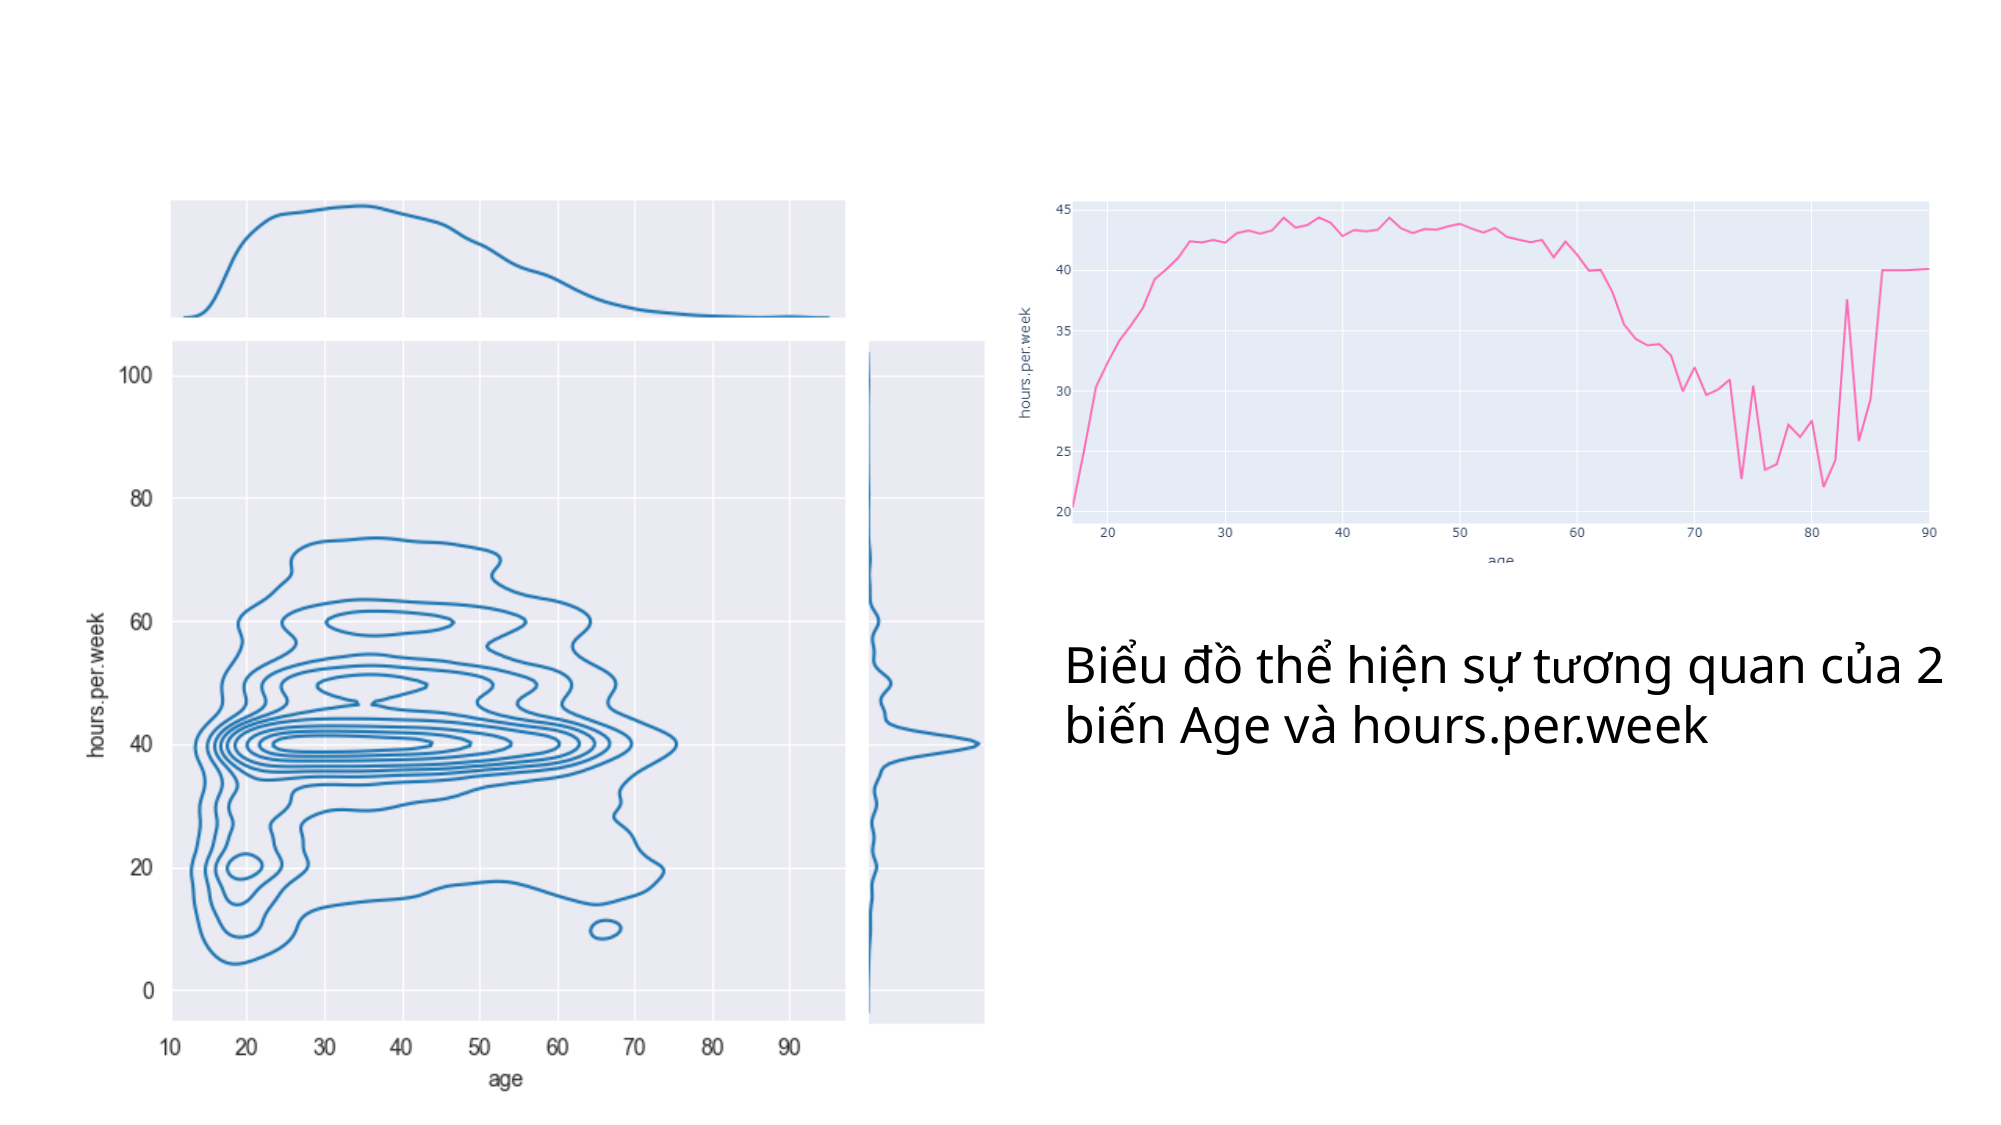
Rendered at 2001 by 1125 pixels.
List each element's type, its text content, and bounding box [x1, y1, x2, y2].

text_box Biểu đồ thể hiện sự tương quan của 2 biến Age và hours.per.week [1049, 626, 1977, 762]
picture [1001, 162, 1977, 563]
picture [71, 185, 999, 1107]
